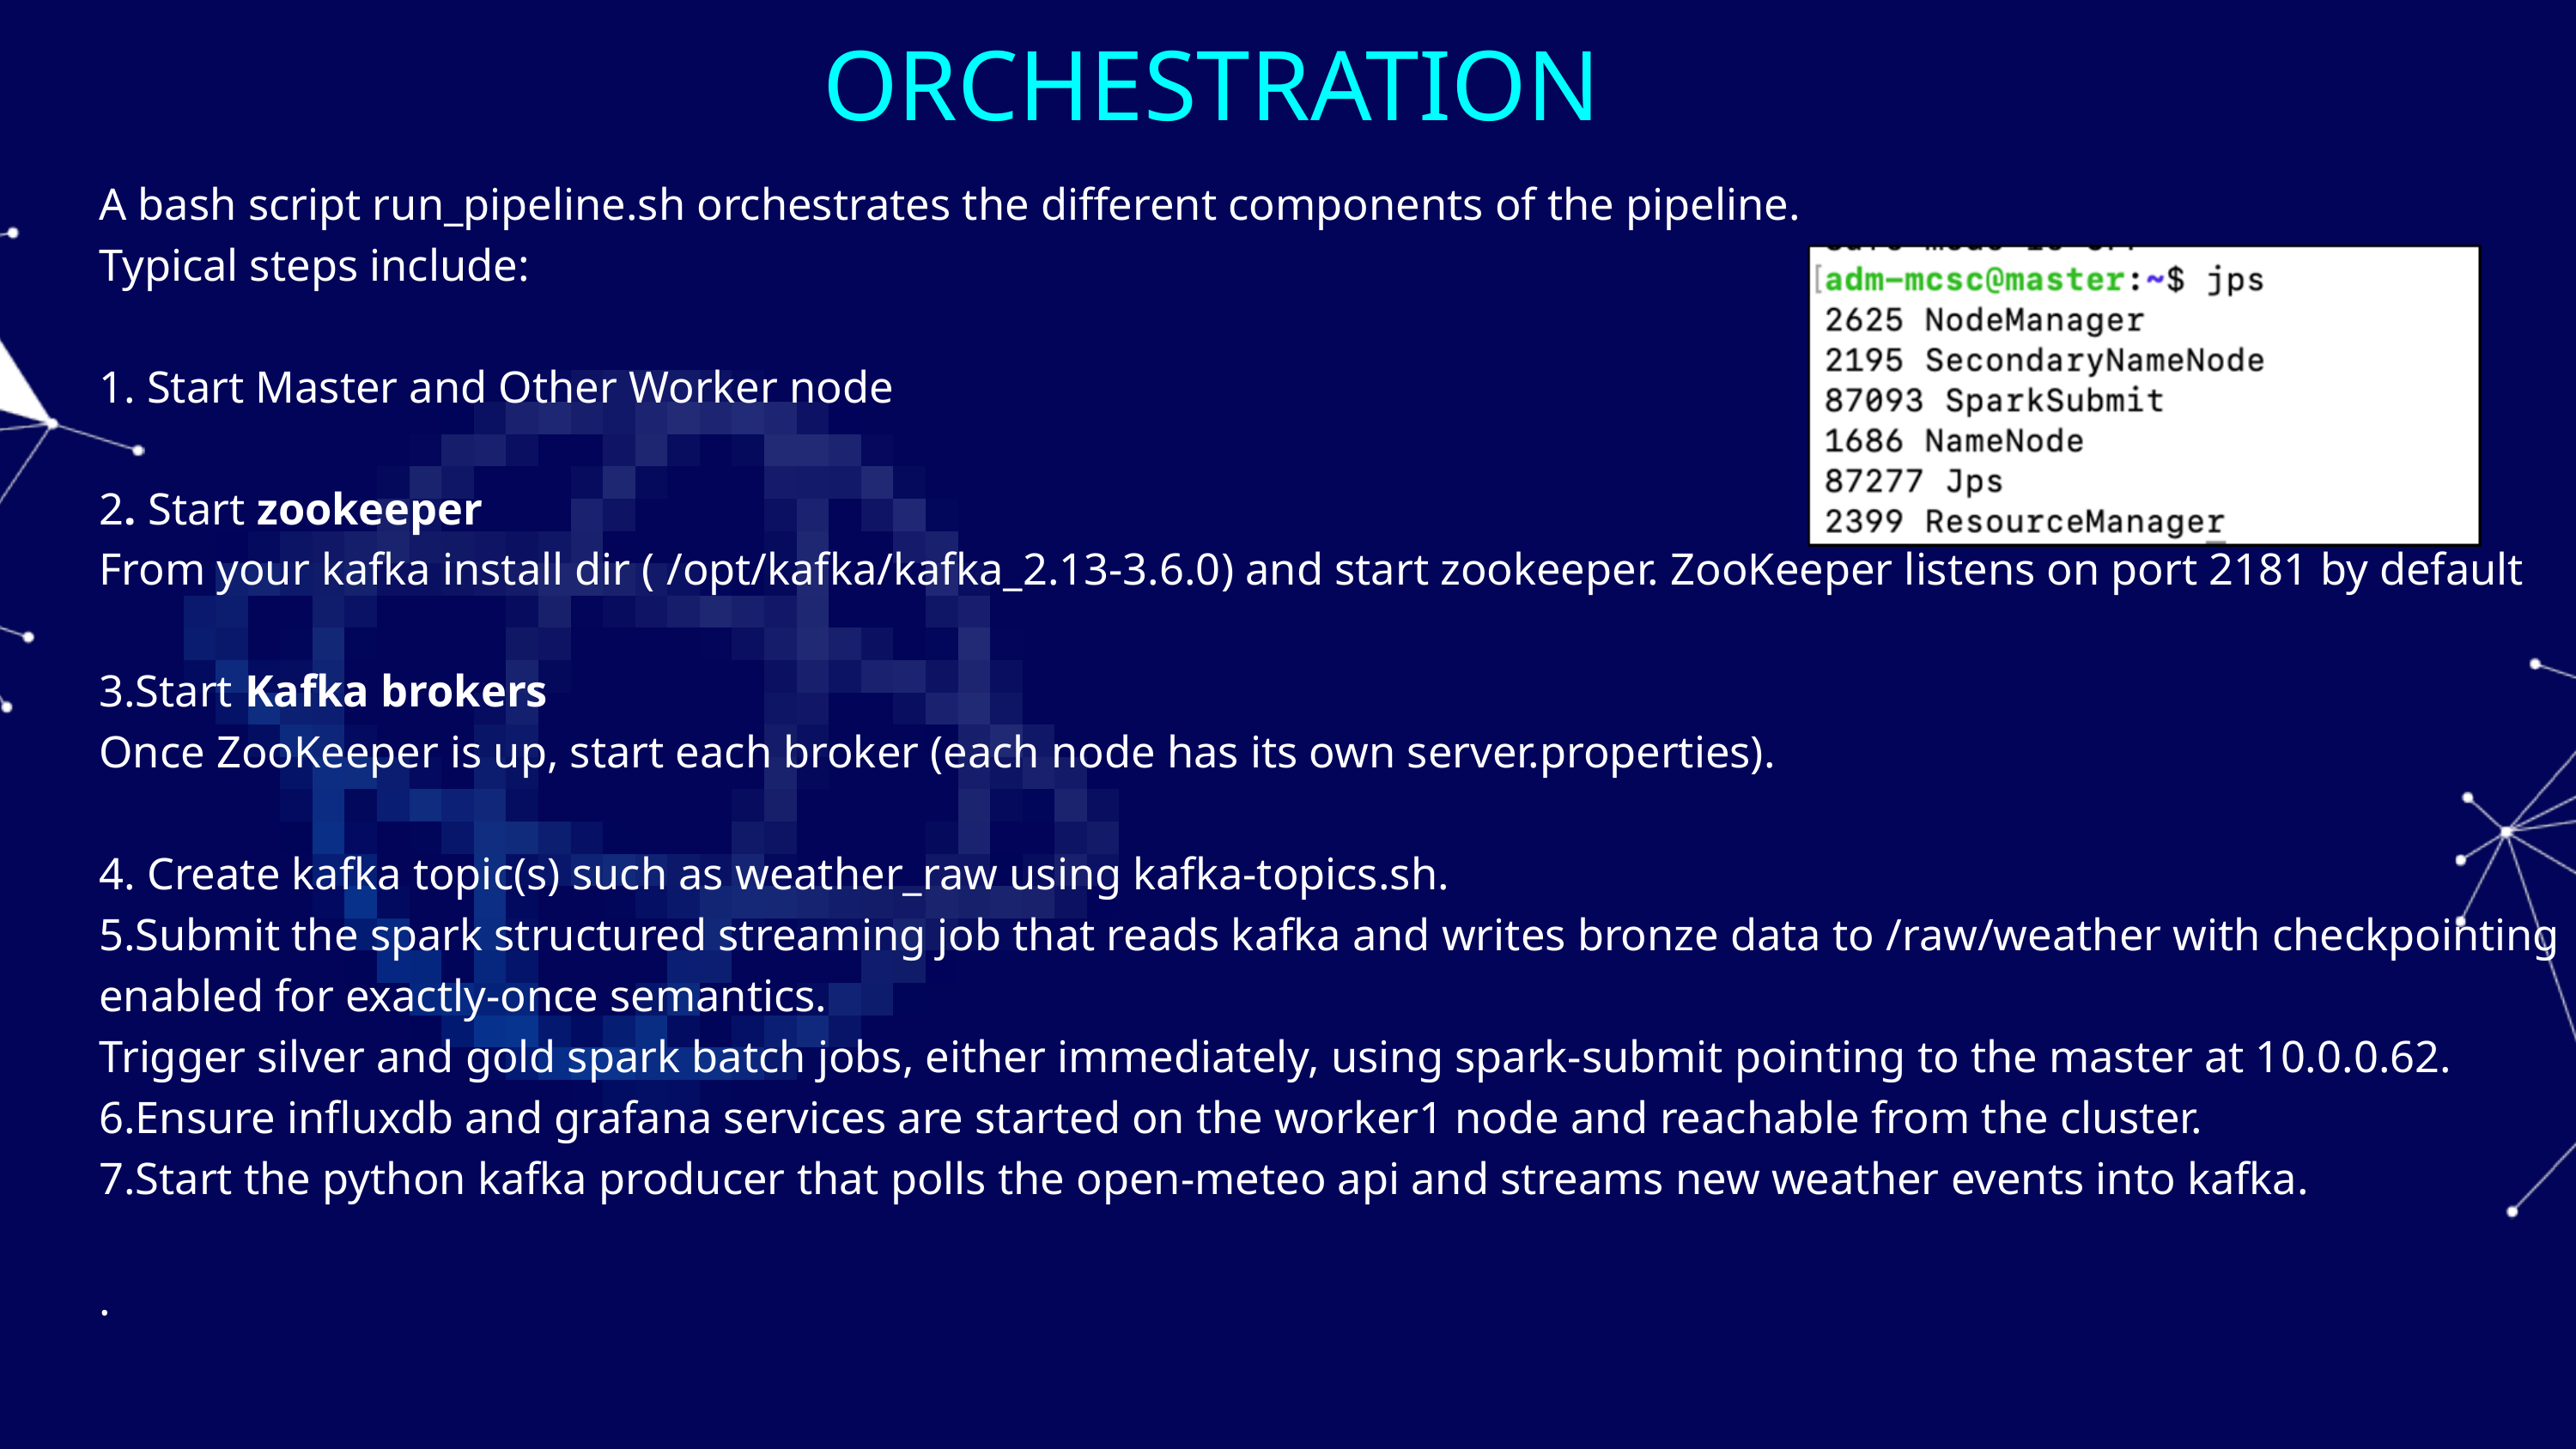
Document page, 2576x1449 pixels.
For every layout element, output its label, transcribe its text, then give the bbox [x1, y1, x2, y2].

text_box ORCHESTRATION [393, 4, 2030, 167]
text_box A bash script run_pipeline.sh orchestrates the different components of the pipeline. Typical steps include: 1. Start Master and Other Worker node 2. Start zookeeper From your kafka install dir ( /opt/kafka/kafka_2.13-3.6.0) and start zookeeper. ZooKeeper listens on port 2181 by default 3.Start Kafka brokers Once ZooKeeper is up, start each broker (each node has its own server.properties).​ 4. Create kafka topic(s) such as weather_raw using kafka-topics.sh. 5.Submit the spark structured streaming job that reads kafka and writes bronze data to /raw/weather with checkpointing enabled for exactly‑once semantics. ​Trigger silver and gold spark batch jobs, either immediately, using spark-submit pointing to the master at 10.0.0.62. 6.Ensure influxdb and grafana services are started on the worker1 node and reachable from the cluster. 7.Start the python kafka producer that polls the open-meteo api and streams new weather events into kafka. . [99, 167, 2576, 1449]
text_box [1807, 245, 2482, 547]
text_box [0, 182, 99, 762]
